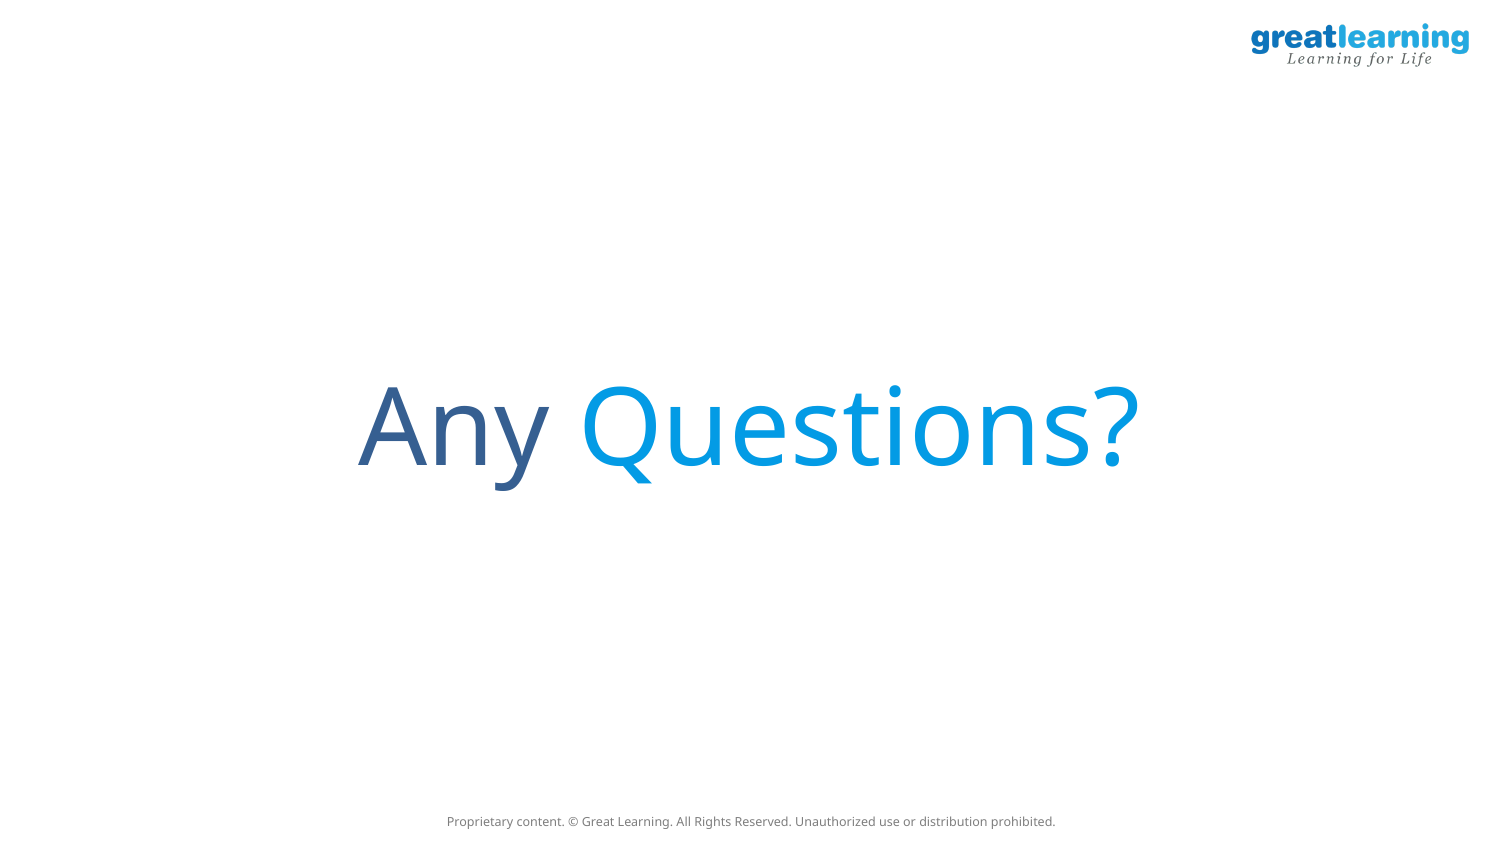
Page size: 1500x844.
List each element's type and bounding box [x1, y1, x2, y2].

picture [1251, 23, 1469, 67]
